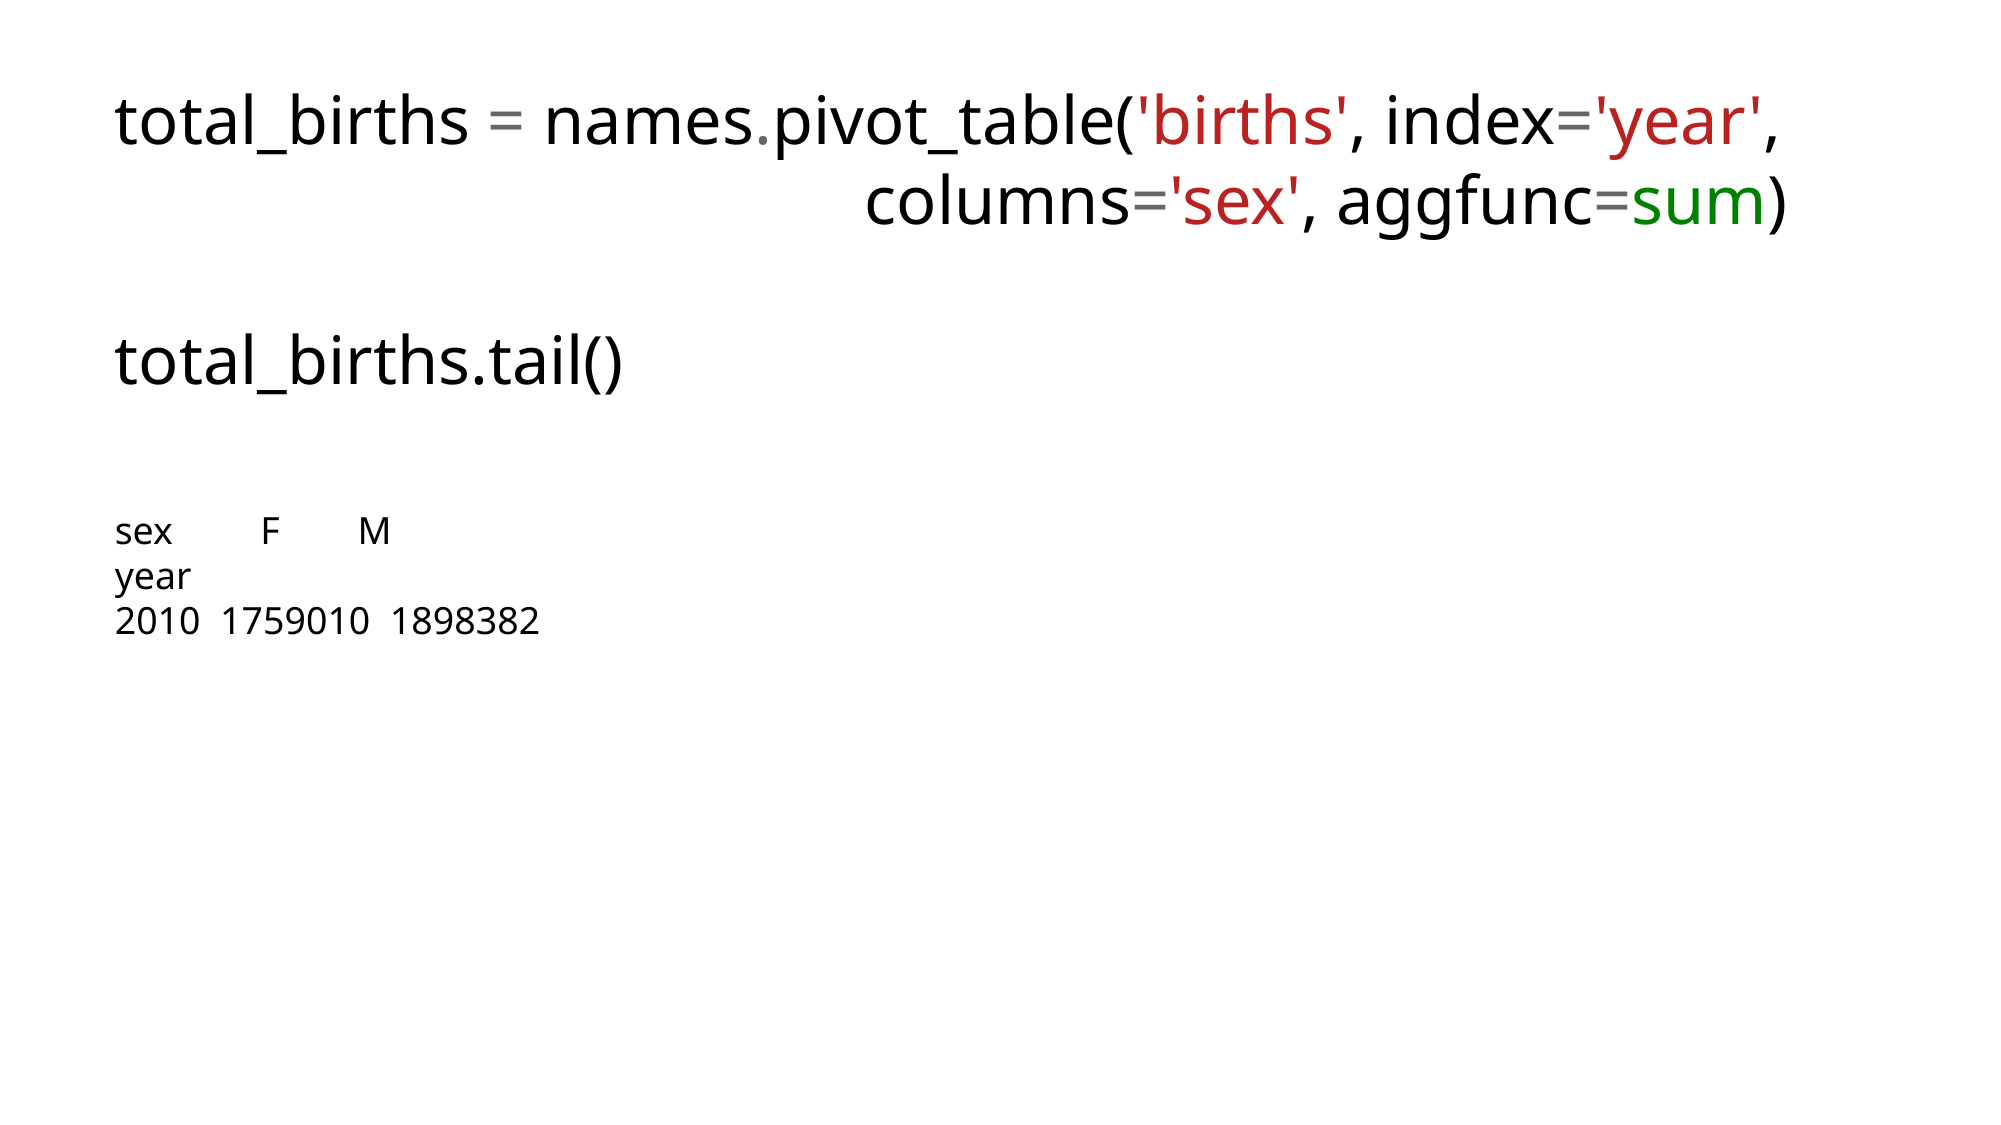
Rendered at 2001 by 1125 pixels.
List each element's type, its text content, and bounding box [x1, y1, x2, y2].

text_box sex F M year 2010 1759010 1898382 [99, 499, 1100, 650]
text_box total_births = names.pivot_table('births', index='year', columns='sex', aggfunc=sum) total_births.tail() [99, 70, 1870, 405]
